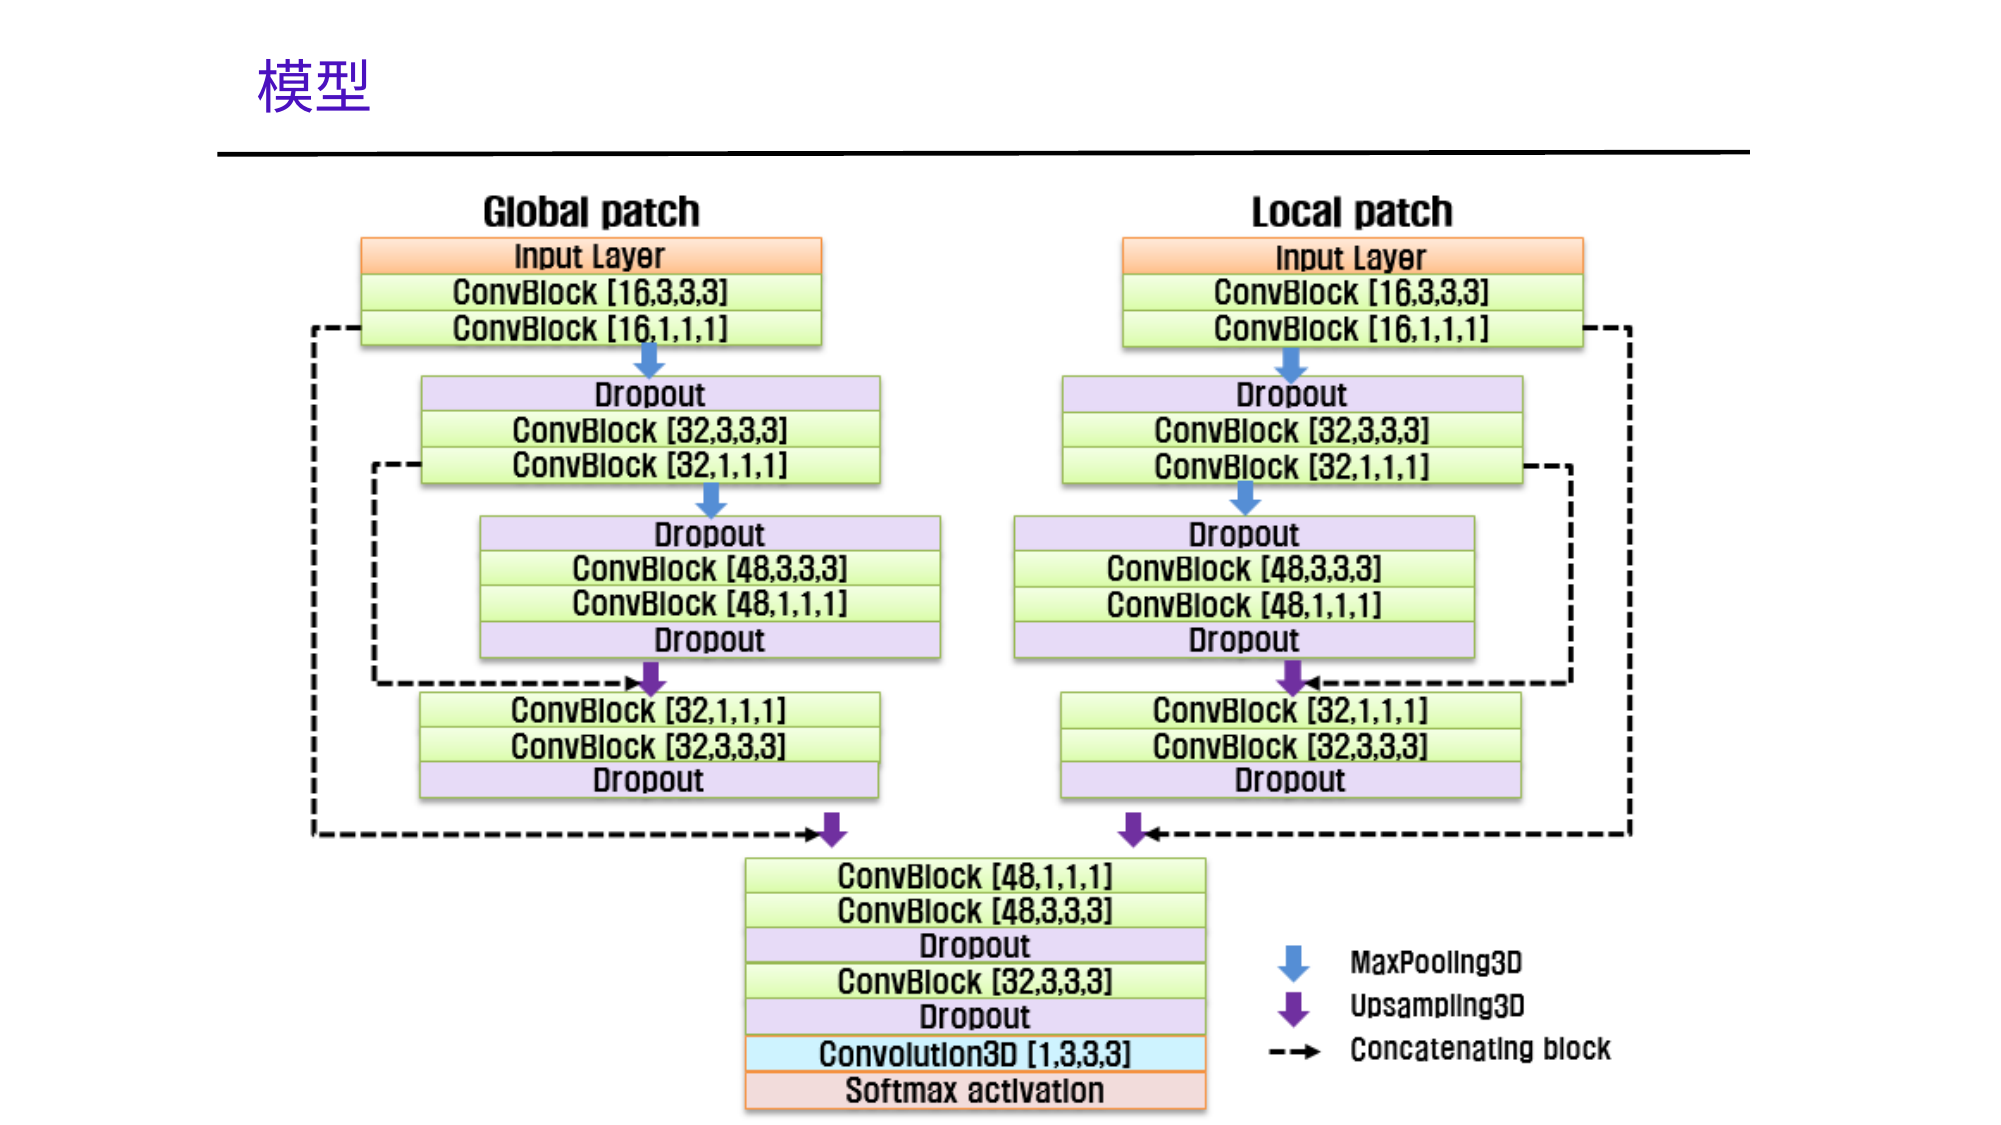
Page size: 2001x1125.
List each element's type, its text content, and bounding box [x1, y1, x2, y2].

text_box 模型 [241, 42, 1029, 128]
picture [273, 170, 1703, 1125]
